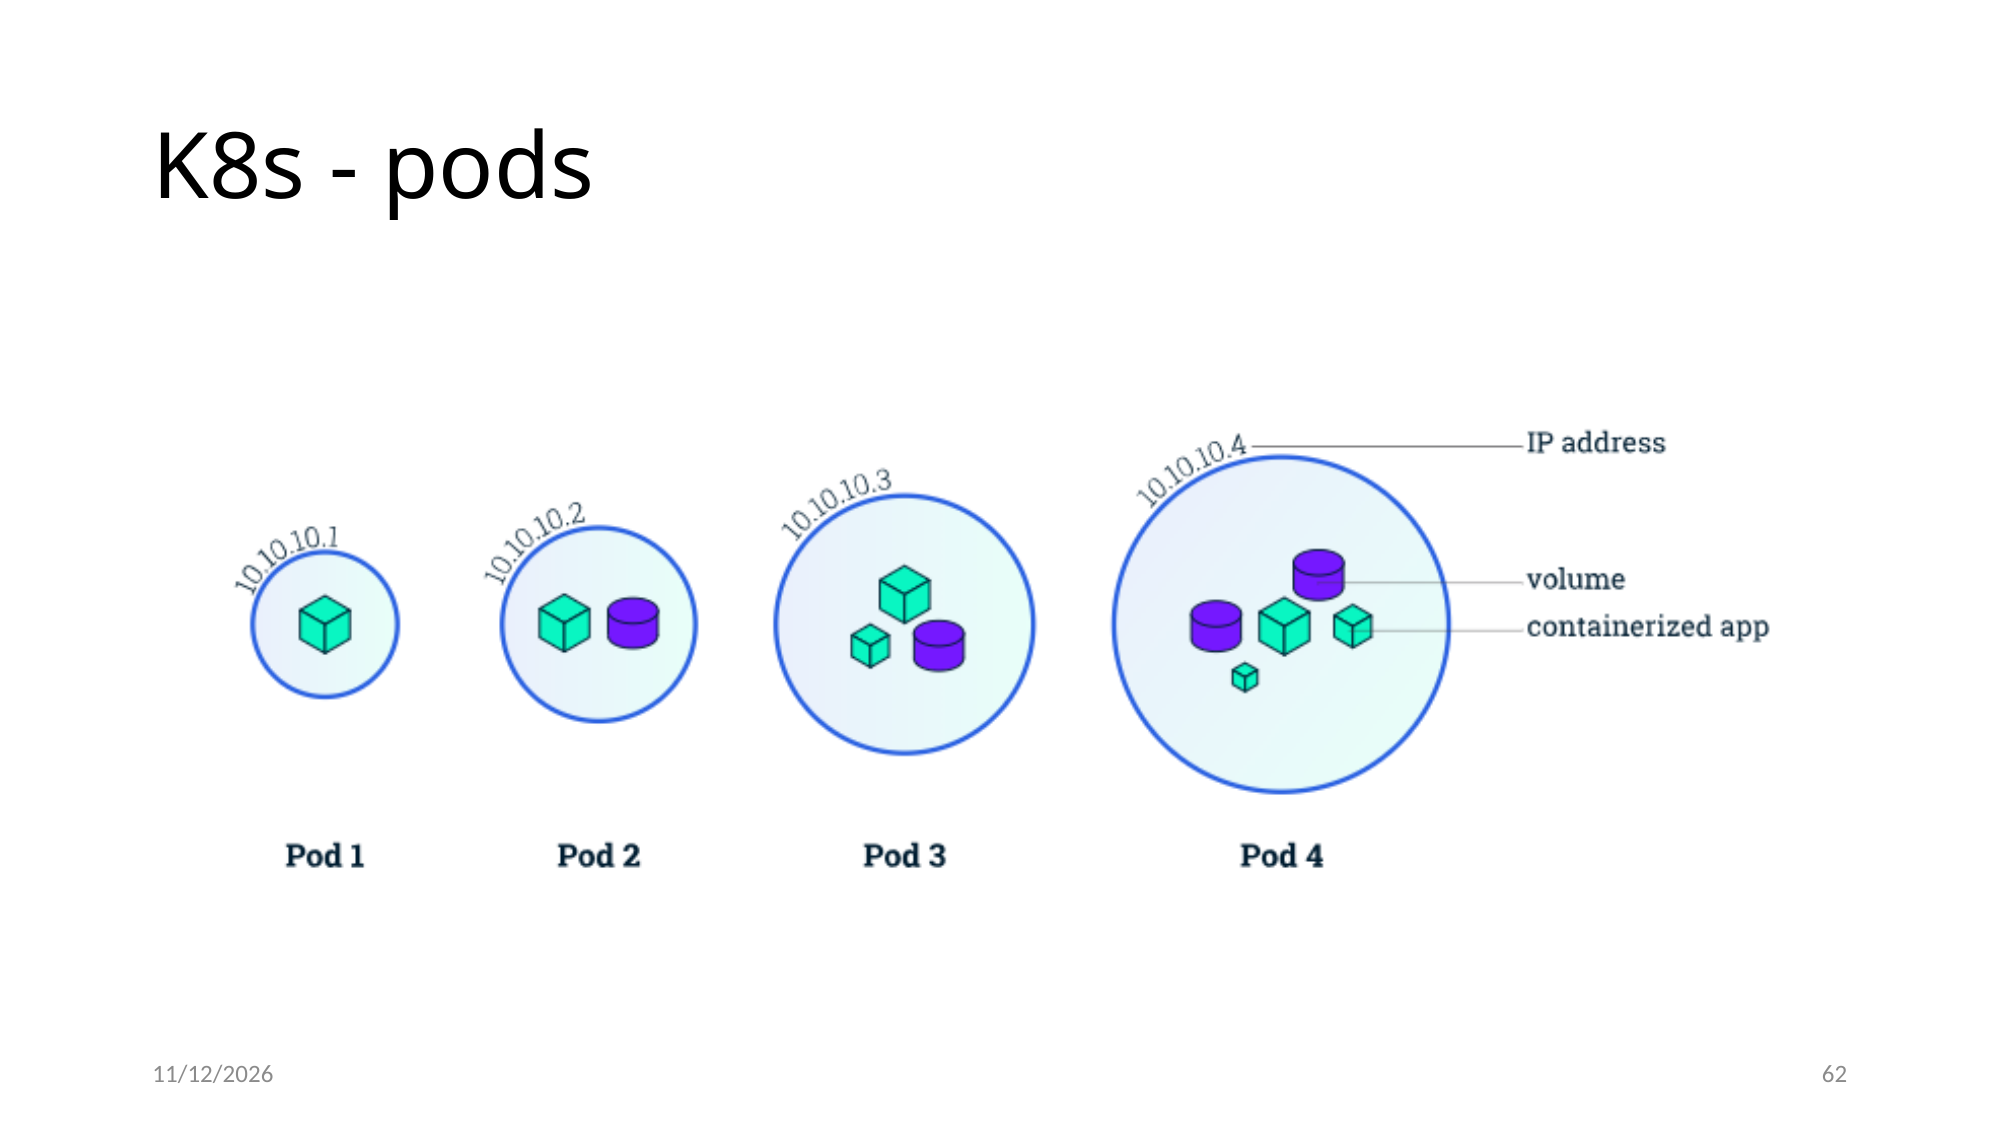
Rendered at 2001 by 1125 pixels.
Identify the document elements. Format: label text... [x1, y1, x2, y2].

title K8s - pods [137, 59, 1863, 278]
slide_number 62 [1412, 1042, 1863, 1103]
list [137, 304, 1863, 1009]
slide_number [137, 1042, 588, 1103]
